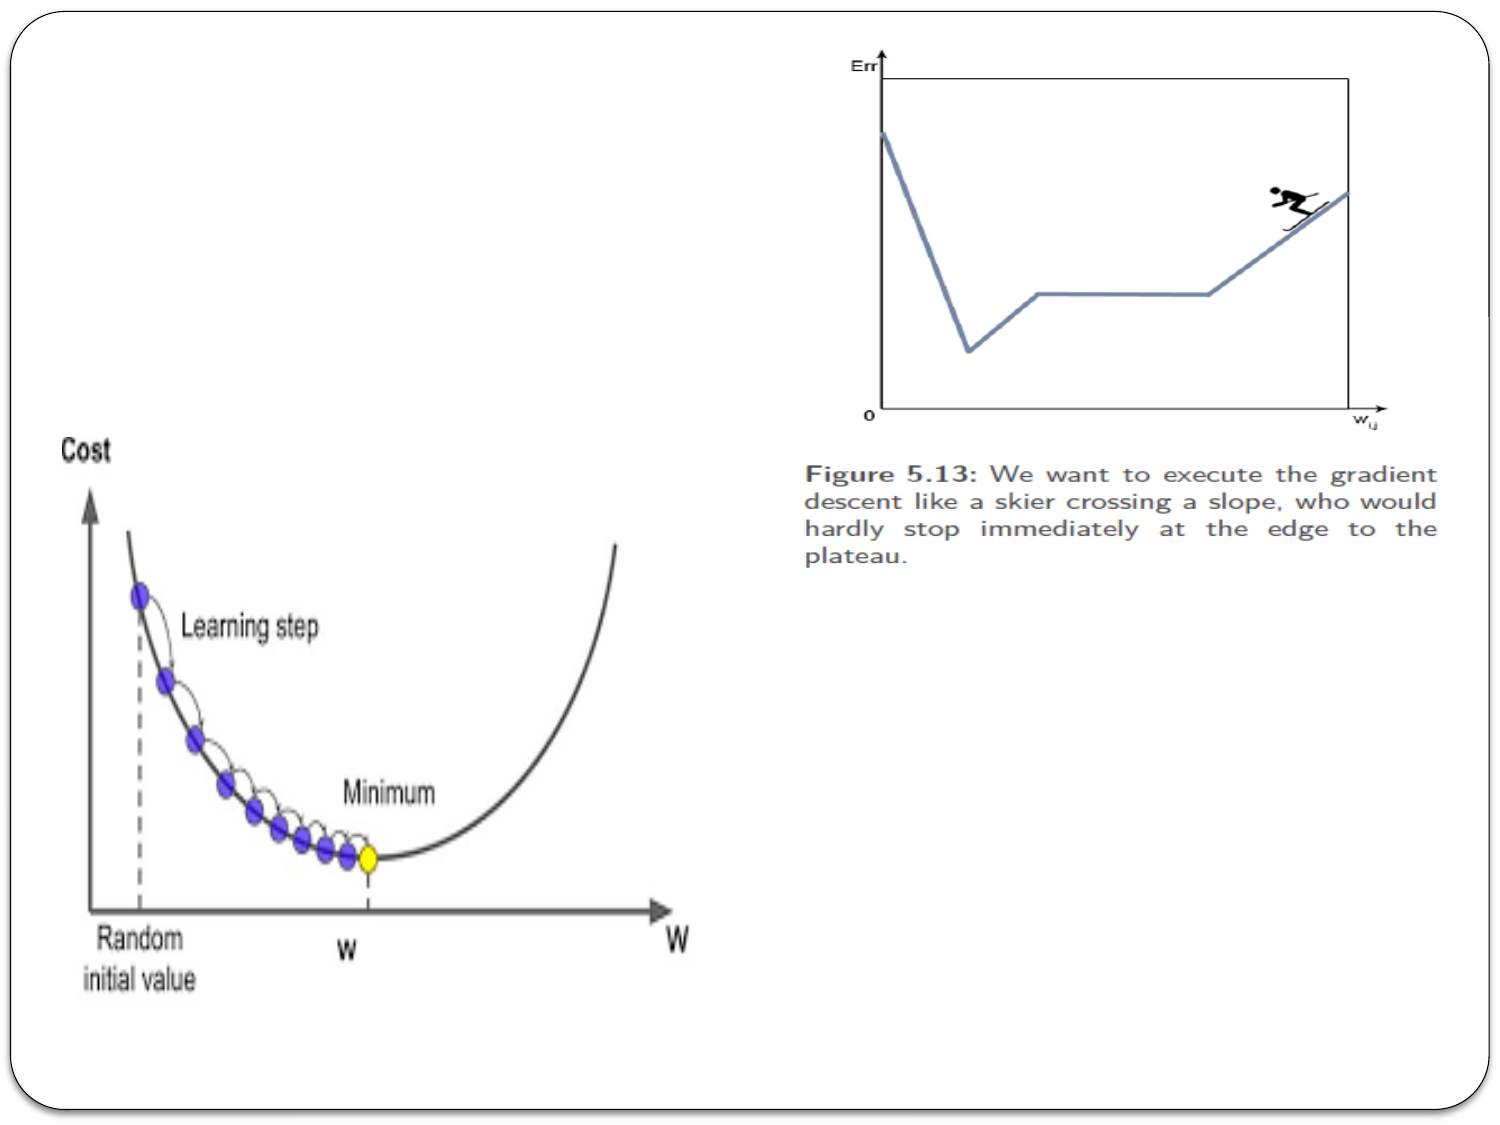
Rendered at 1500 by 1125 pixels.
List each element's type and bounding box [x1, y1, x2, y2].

list [799, 37, 1460, 601]
picture [62, 437, 701, 1040]
